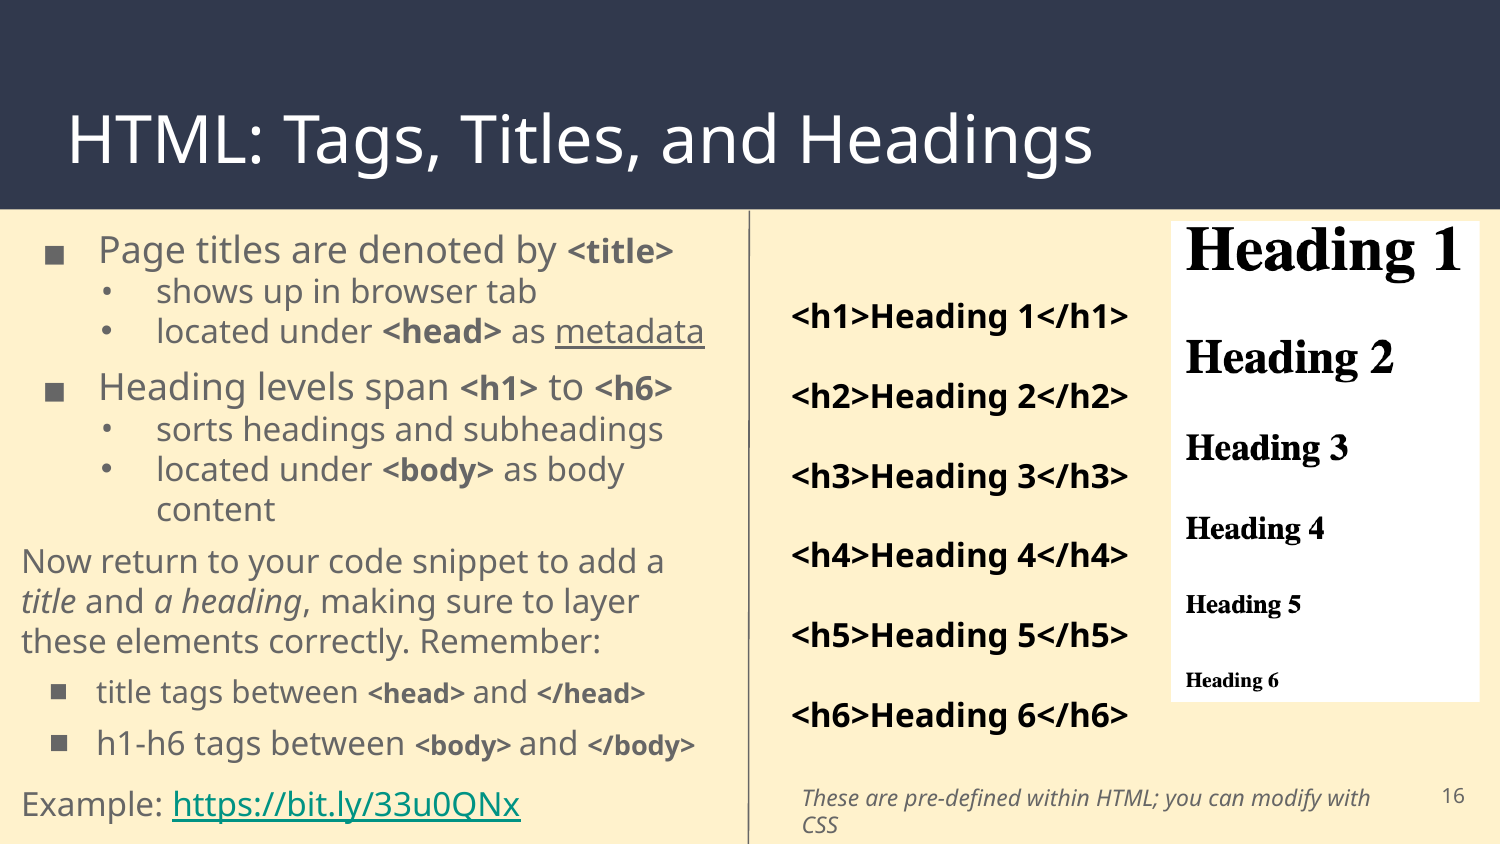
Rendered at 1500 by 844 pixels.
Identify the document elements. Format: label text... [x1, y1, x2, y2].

list Page titles are denoted by <title> shows up in browser tab located under <head> as metadata Heading levels span <h1> to <h6> sorts headings and subheadings located under <body> as body content Now return to your code snippet to add a title and a heading, making sure to layer these elements correctly. Remember: title tags between <head> and </head> h1-h6 tags between <body> and </body> Example: https://bit.ly/33u0QNx [6, 210, 746, 844]
text_box These are pre-defined within HTML; you can modify with CSS [786, 768, 1422, 844]
title HTML: Tags, Titles, and Headings [51, 82, 1449, 196]
picture [1170, 220, 1481, 702]
text_box <h1>Heading 1</h1> <h2>Heading 2</h2> <h3>Heading 3</h3> <h4>Heading 4</h4> <h5>Heading 5</h5> <h6>Heading 6</h6> [761, 240, 1159, 753]
slide_number ‹#› [1389, 764, 1480, 830]
